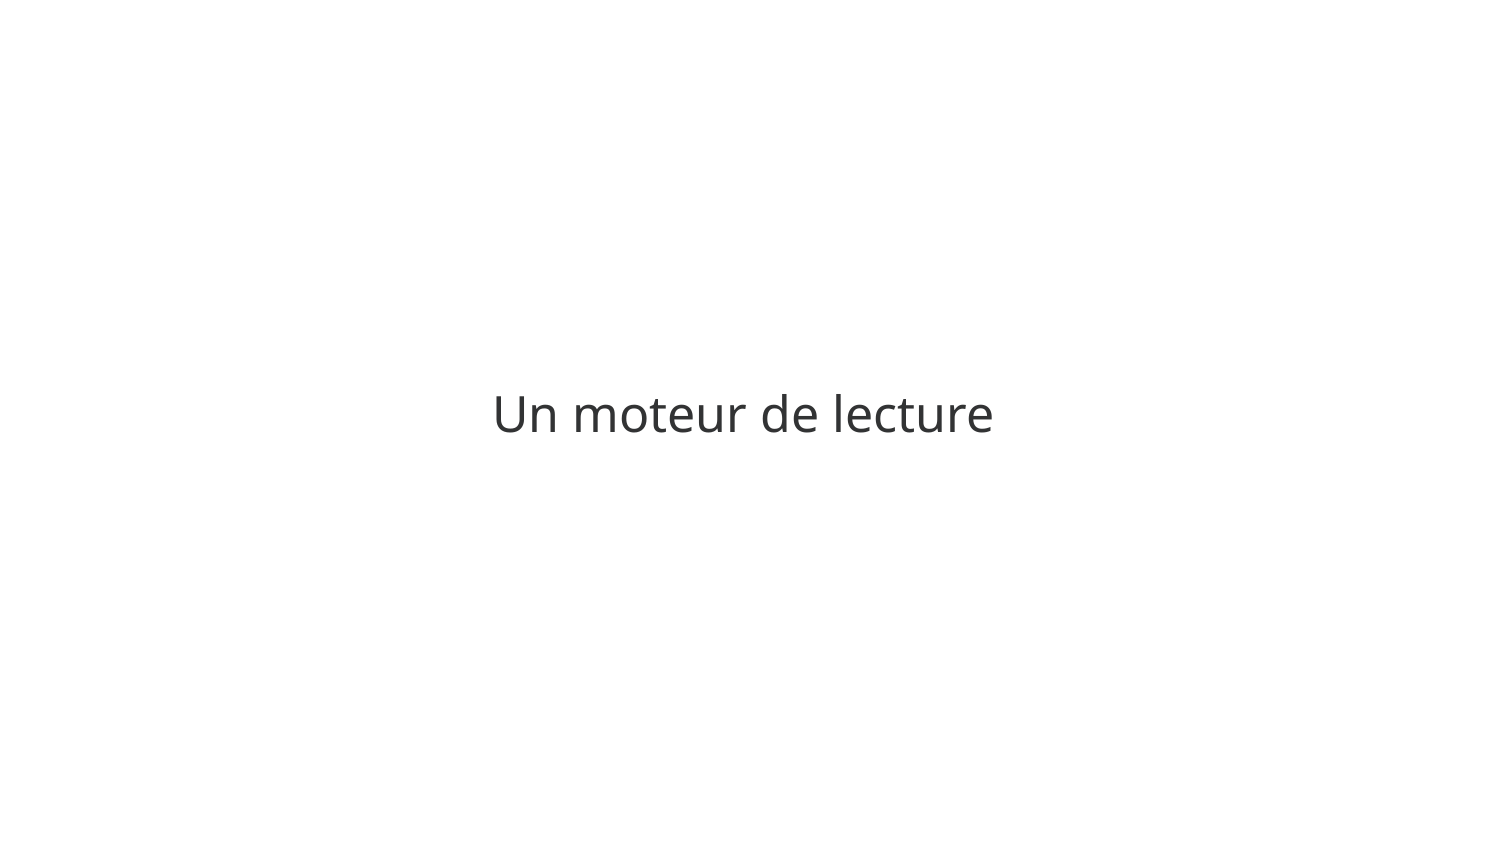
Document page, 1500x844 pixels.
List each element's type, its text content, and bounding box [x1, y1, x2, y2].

text_box Un moteur de lecture [352, 374, 1148, 470]
